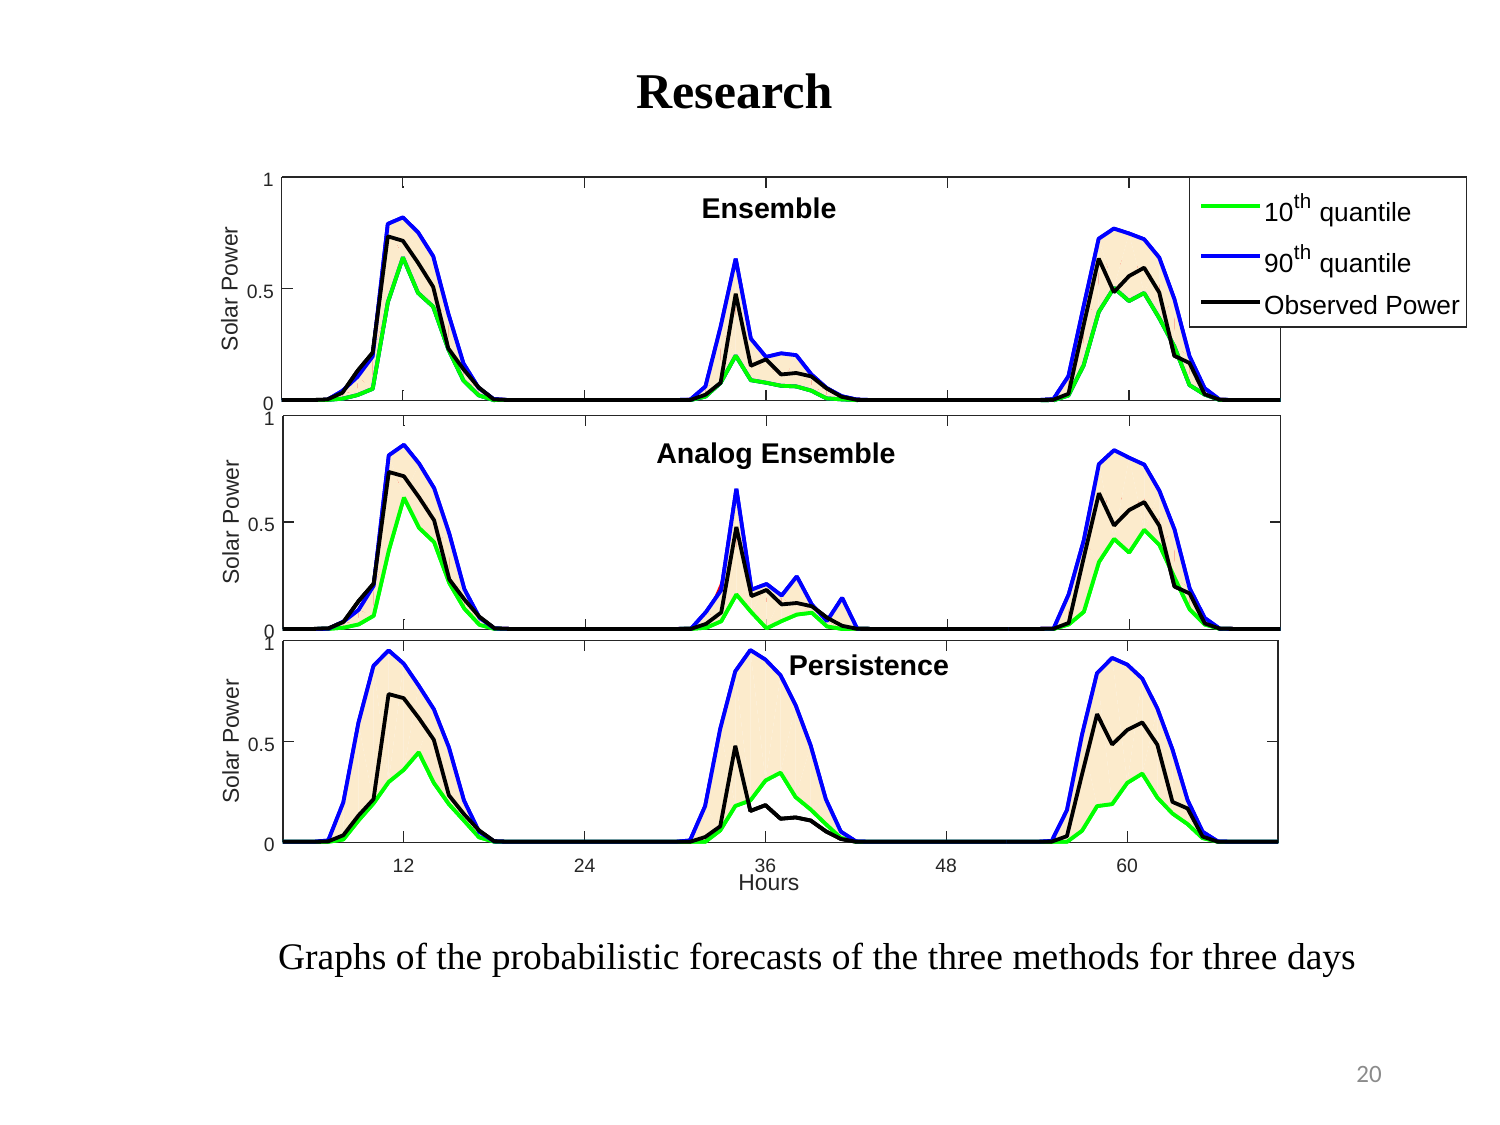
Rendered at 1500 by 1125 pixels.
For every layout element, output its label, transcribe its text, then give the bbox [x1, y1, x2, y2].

picture [209, 170, 1478, 895]
text_box Research [177, 51, 1291, 127]
text_box Graphs of the probabilistic forecasts of the three methods for three days [263, 924, 1382, 985]
slide_number 20 [1059, 1042, 1397, 1103]
